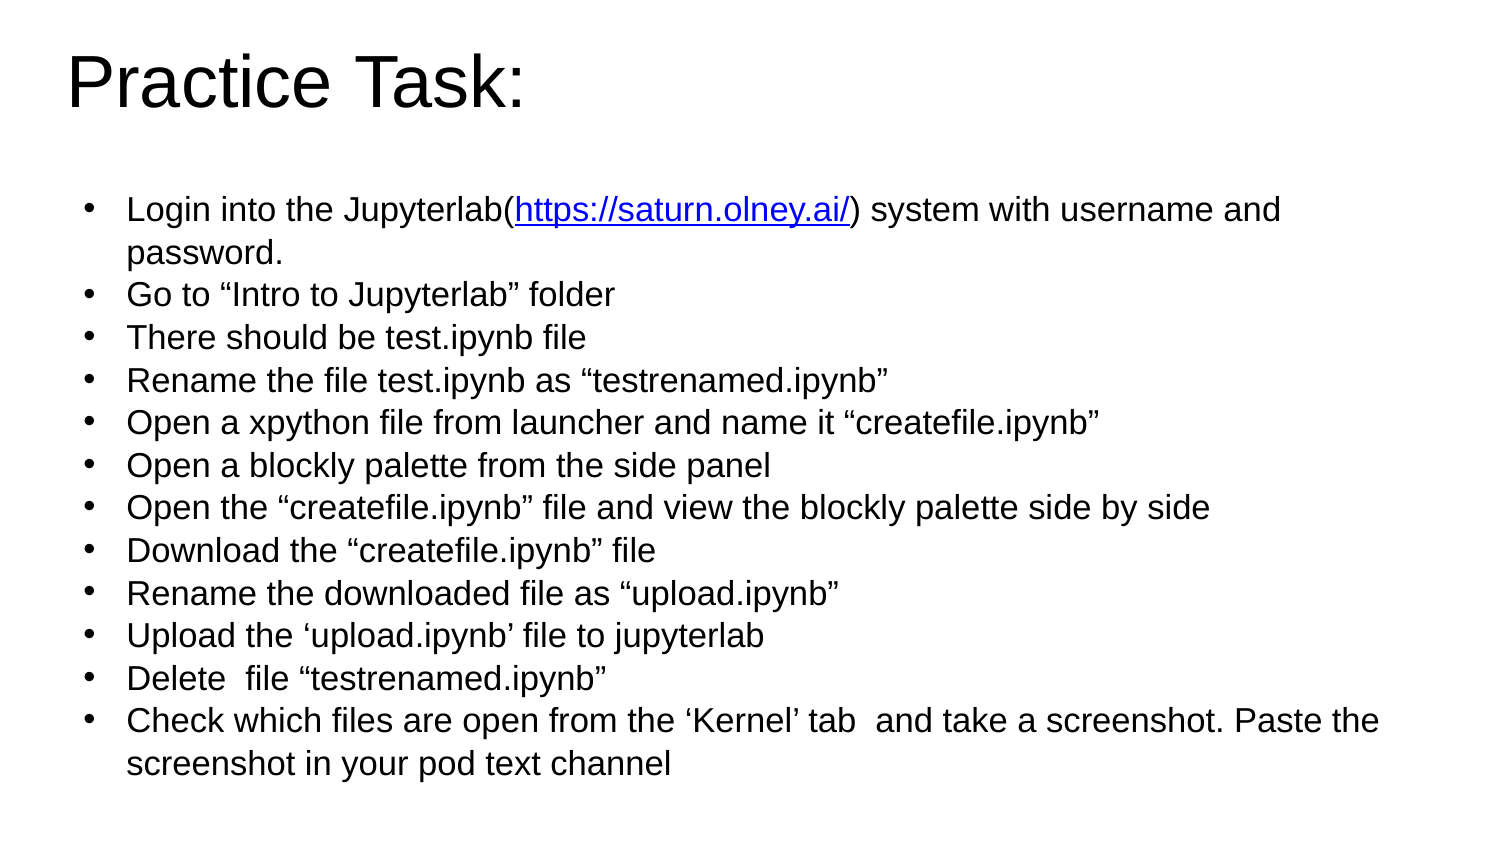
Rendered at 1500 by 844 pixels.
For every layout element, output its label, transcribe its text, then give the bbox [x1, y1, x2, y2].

subtitle Login into the Jupyterlab(https://saturn.olney.ai/) system with username and password. Go to “Intro to Jupyterlab” folder There should be test.ipynb file Rename the file test.ipynb as “testrenamed.ipynb” Open a xpython file from launcher and name it “createfile.ipynb” Open a blockly palette from the side panel Open the “createfile.ipynb” file and view the blockly palette side by side Download the “createfile.ipynb” file Rename the downloaded file as “upload.ipynb” Upload the ‘upload.ipynb’ file to jupyterlab Delete file “testrenamed.ipynb” Check which files are open from the ‘Kernel’ tab and take a screenshot. Paste the screenshot in your pod text channel [50, 170, 1450, 799]
title Practice Task: [50, 17, 1450, 139]
